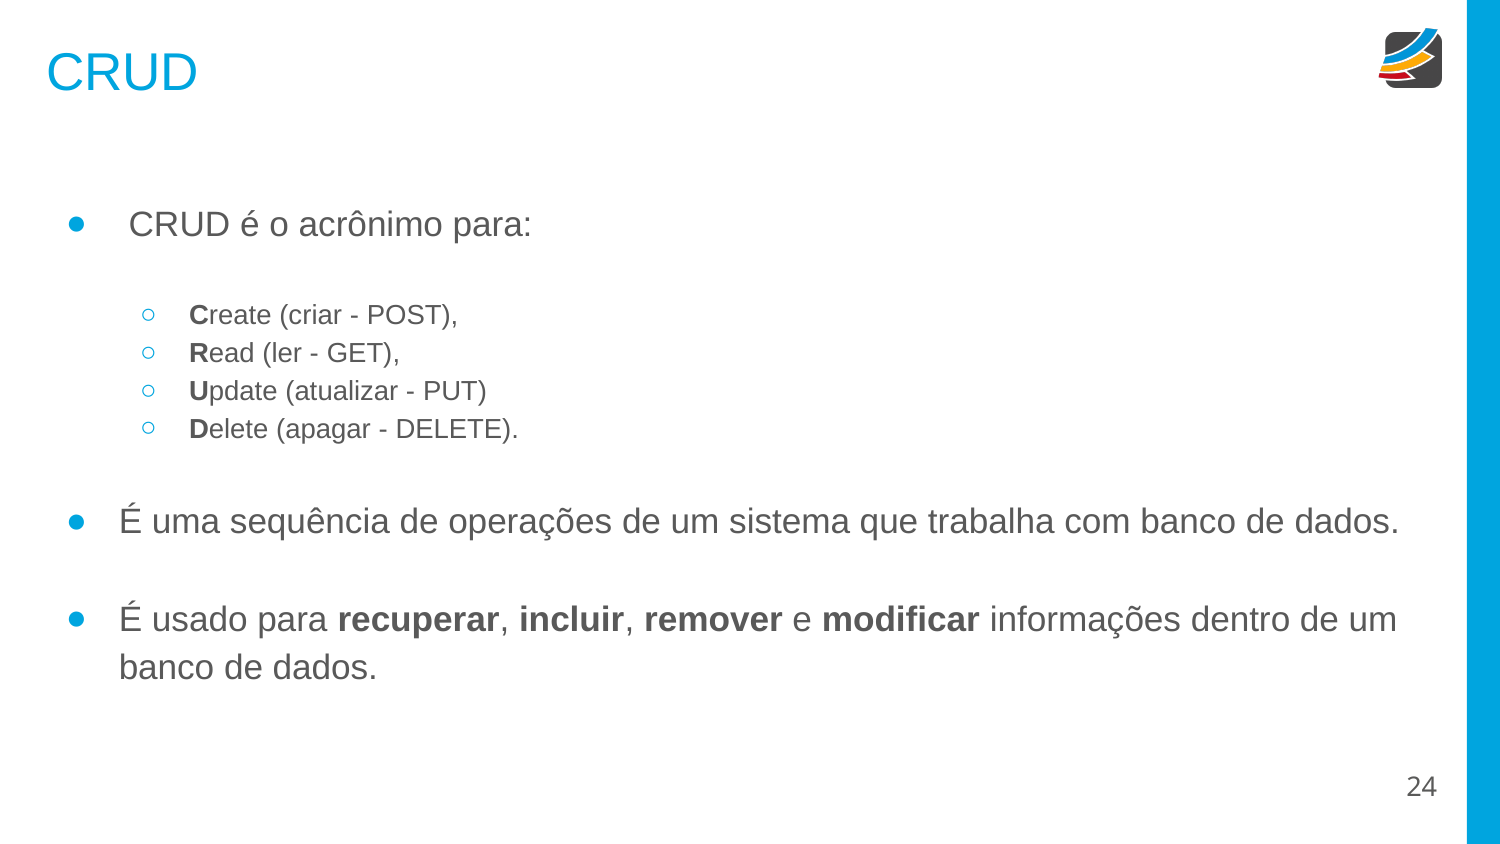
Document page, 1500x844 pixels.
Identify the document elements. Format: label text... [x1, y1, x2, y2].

picture [1429, 28, 1442, 88]
list CRUD é o acrônimo para: Create (criar - POST), Read (ler - GET), Update (atualizar - PUT) Delete (apagar - DELETE). É uma sequência de operações de um sistema que trabalha com banco de dados. É usado para recuperar, incluir, remover e modificar informações dentro de um banco de dados. [33, 180, 1431, 741]
title CRUD [31, 22, 1429, 117]
slide_number ‹#› [1391, 754, 1482, 819]
